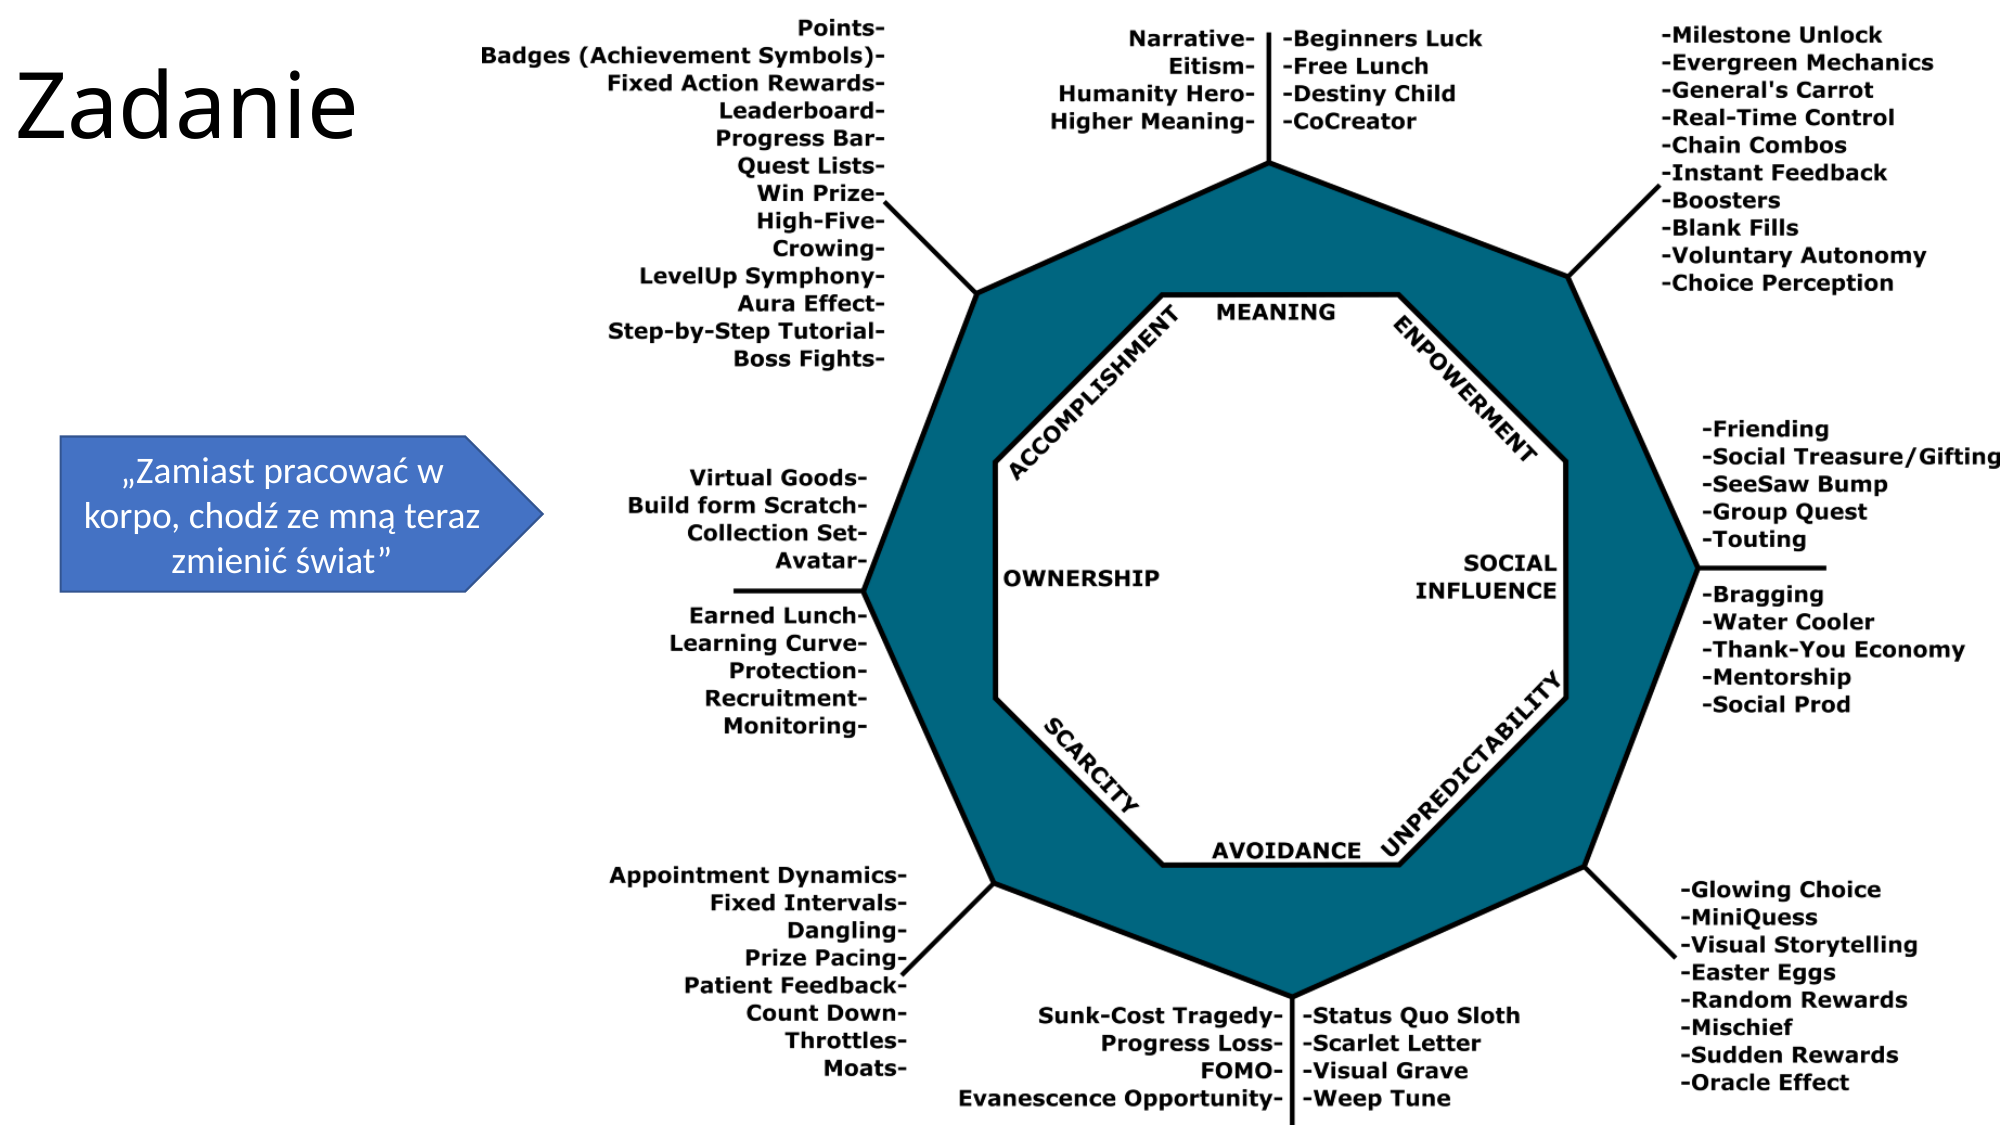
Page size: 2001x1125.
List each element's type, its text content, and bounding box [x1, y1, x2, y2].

title Zadanie [0, 0, 482, 218]
picture [482, 0, 2000, 1125]
text_box „Zamiast pracować w korpo, chodź ze mną teraz zmienić świat” [59, 435, 482, 593]
